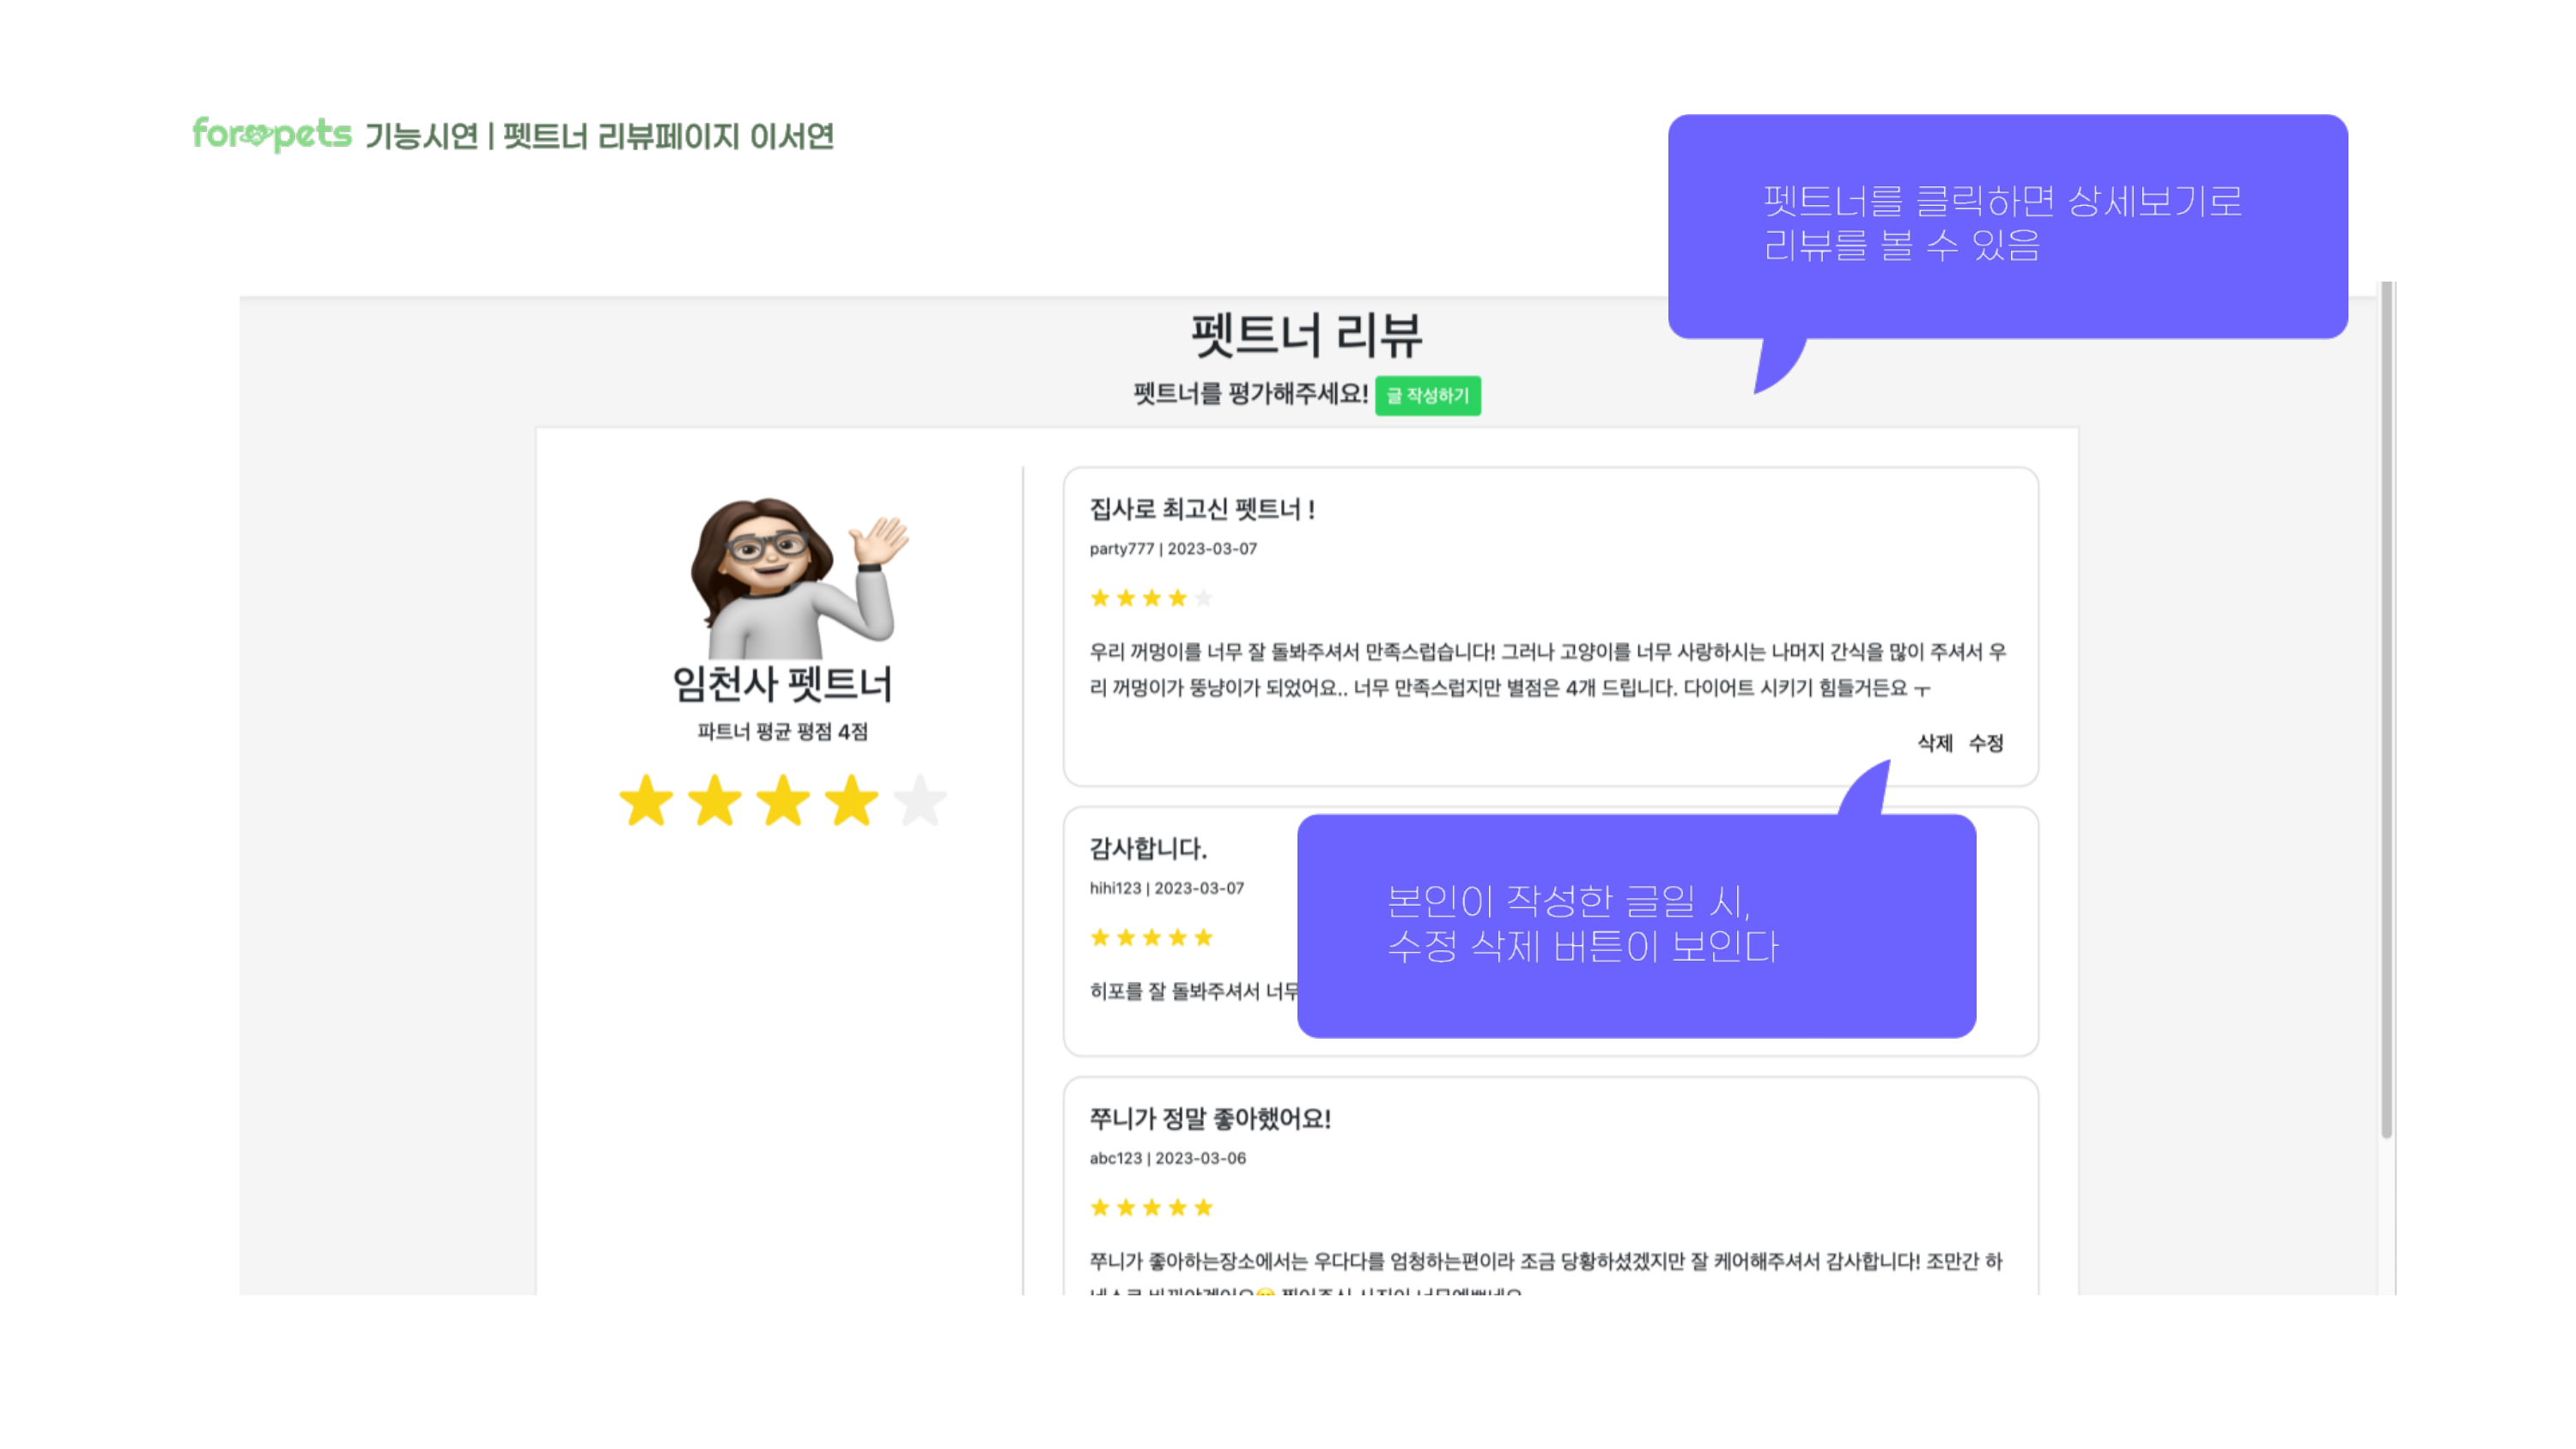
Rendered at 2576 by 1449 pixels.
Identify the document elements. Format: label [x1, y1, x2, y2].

picture [1381, 870, 1801, 981]
text_box [1668, 114, 2348, 395]
text_box [1297, 759, 1978, 1040]
text_box [191, 114, 353, 156]
picture [358, 112, 850, 165]
text_box [239, 282, 2397, 1295]
